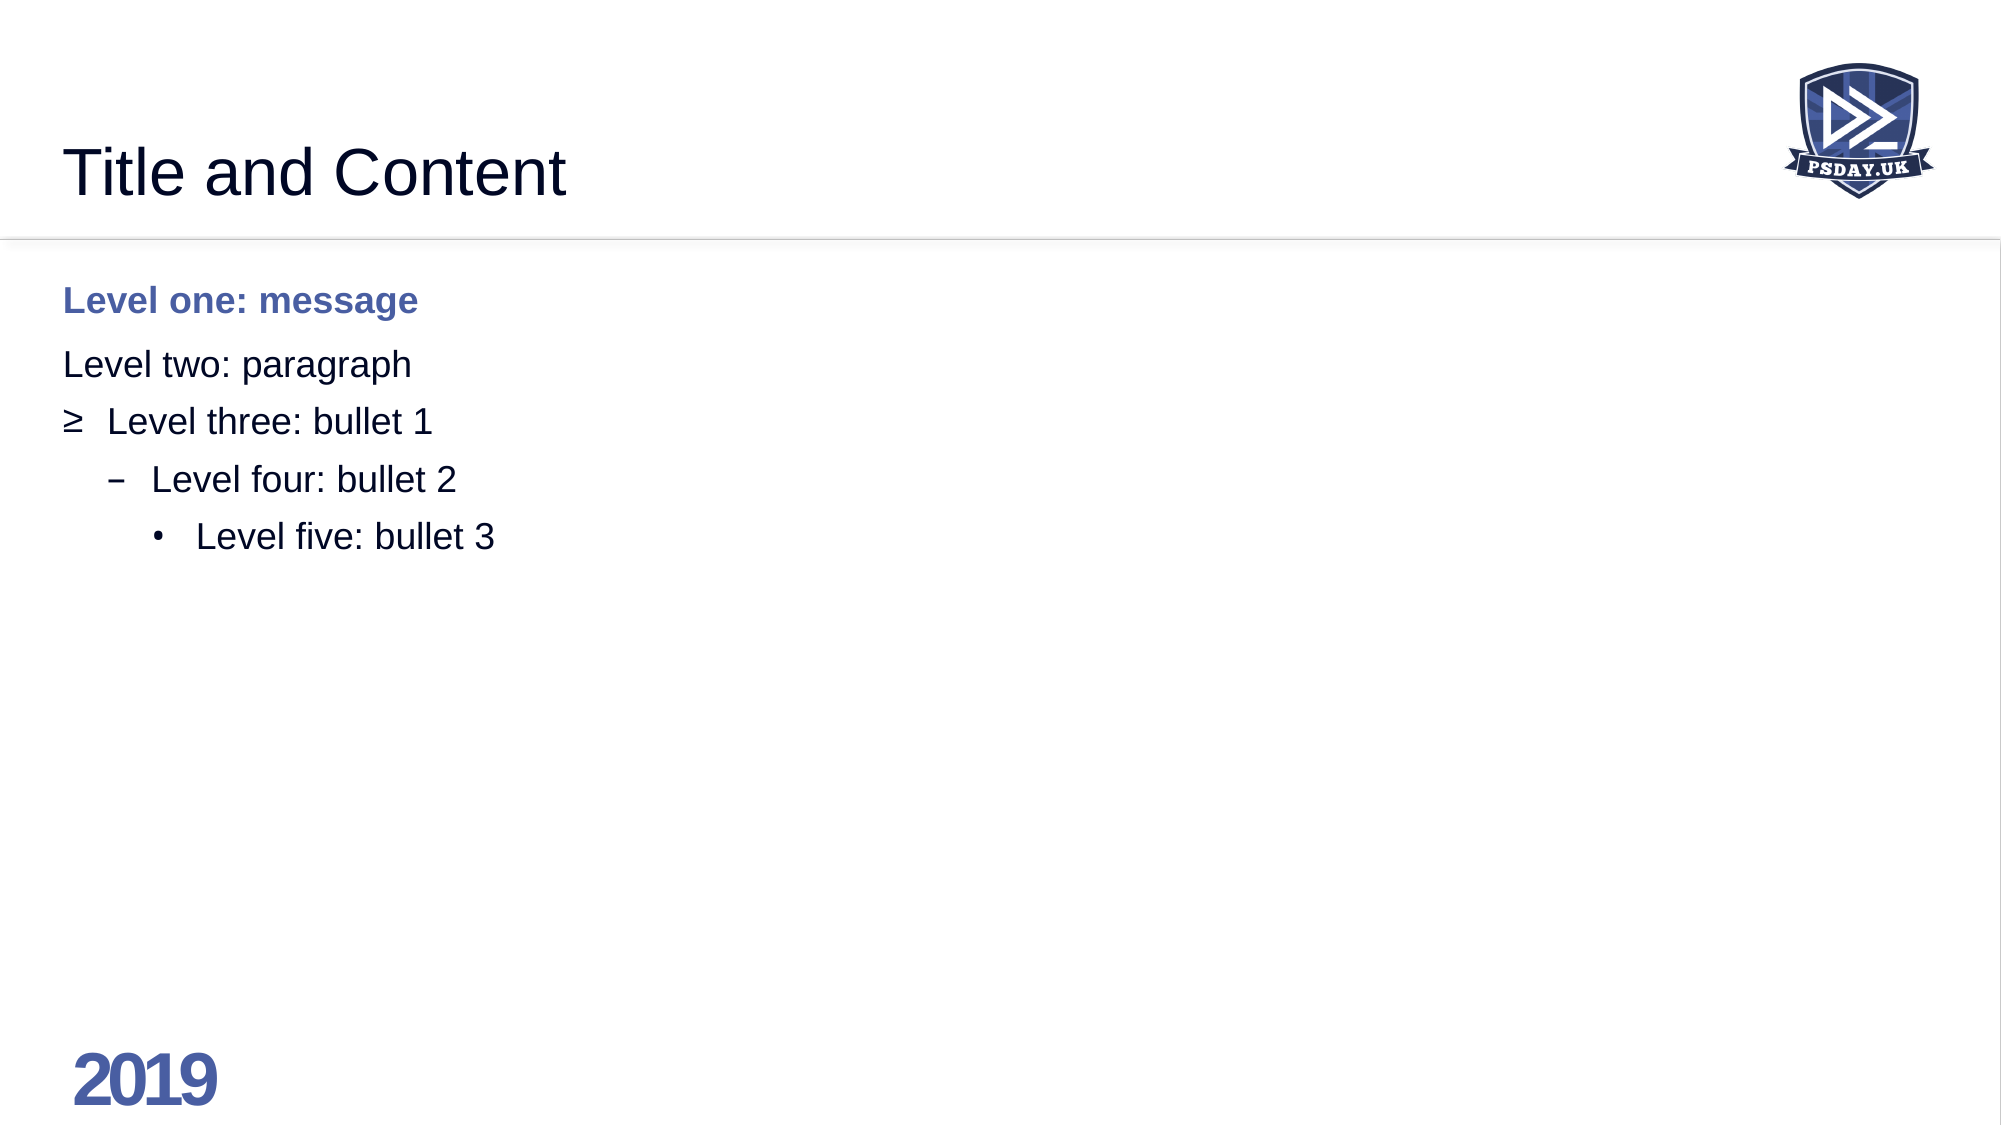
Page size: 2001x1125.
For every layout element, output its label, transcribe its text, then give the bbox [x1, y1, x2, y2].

list Level one: message Level two: paragraph Level three: bullet 1 Level four: bullet 2 Level five: bullet 3 [62, 276, 1937, 1016]
title Title and Content [62, 128, 1772, 209]
picture [1781, 53, 1937, 209]
